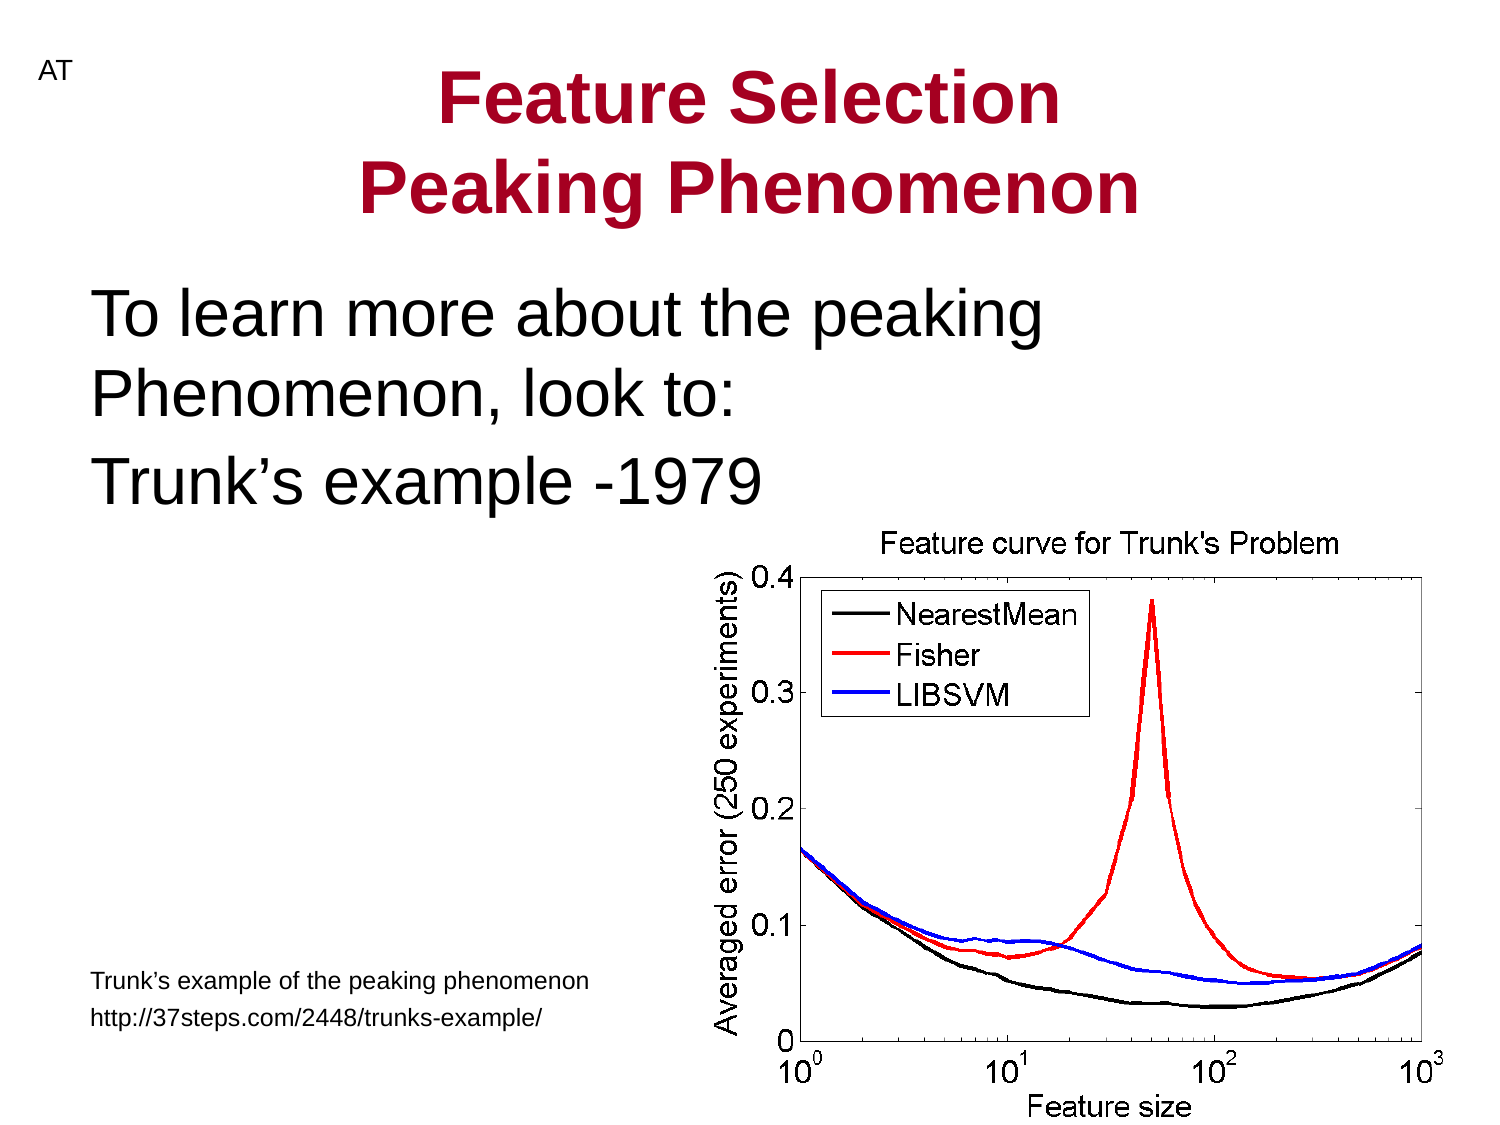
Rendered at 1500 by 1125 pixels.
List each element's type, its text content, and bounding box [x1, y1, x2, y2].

text_box AT [23, 36, 120, 123]
picture [695, 524, 1498, 1125]
list To learn more about the peaking Phenomenon, look to: Trunk’s example -1979 Trunk’s example of the peaking phenomenon http://37steps.com/2448/trunks-example/ [75, 262, 1425, 1125]
title Feature Selection Peaking Phenomenon [75, 45, 1425, 233]
